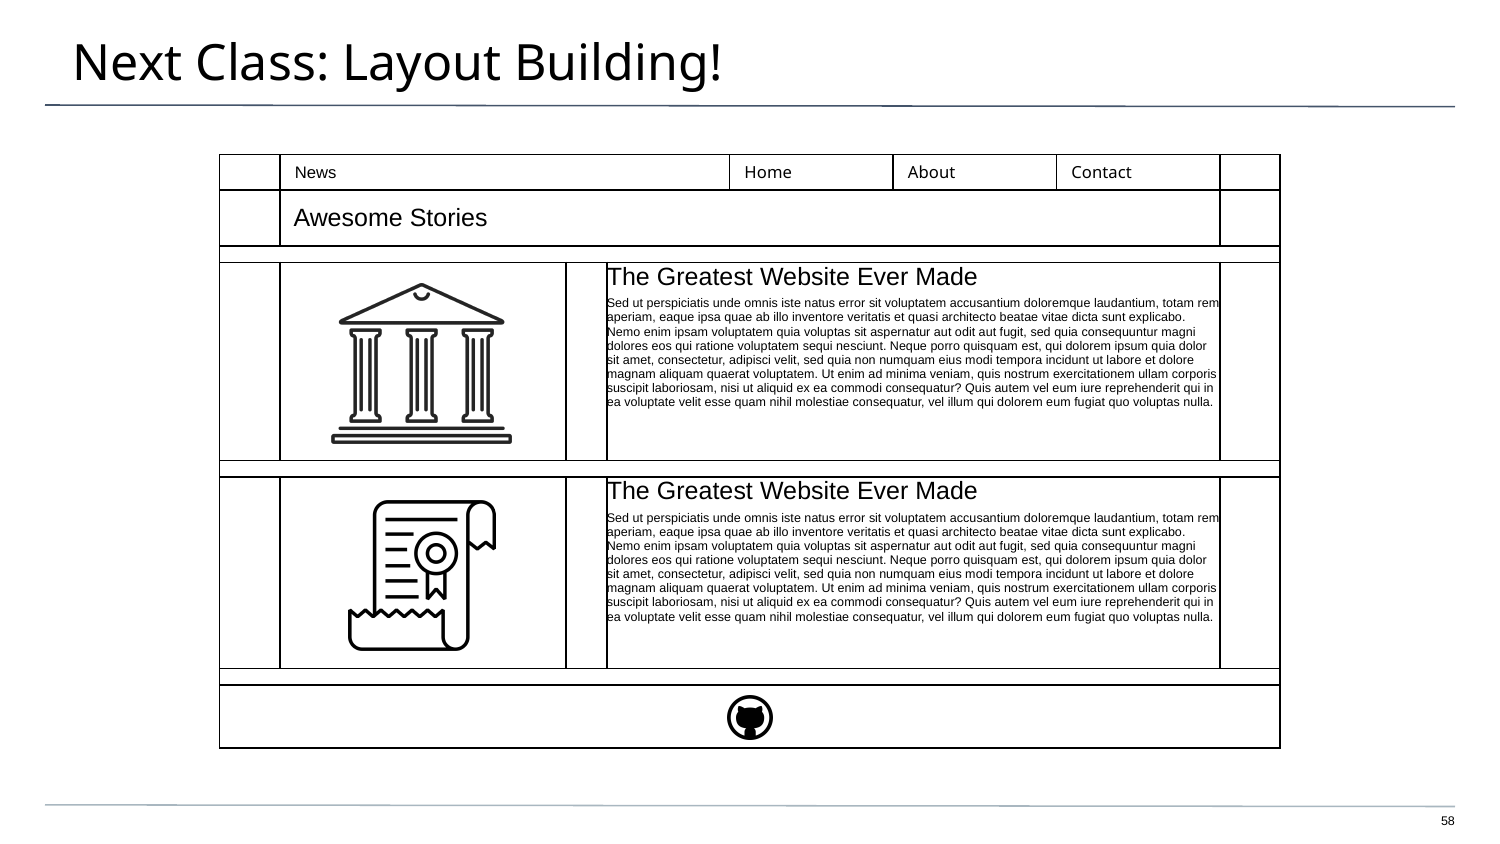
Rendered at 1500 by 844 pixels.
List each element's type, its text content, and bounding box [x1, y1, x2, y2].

table_cell [220, 478, 279, 668]
table_cell [220, 669, 1279, 684]
table_cell [220, 263, 279, 460]
table_cell [220, 191, 279, 245]
table_header Home [730, 155, 892, 189]
table_cell [220, 247, 1279, 262]
table_cell The Greatest Website Ever Made Sed ut perspiciatis unde omnis iste natus error sit voluptatem accusantium doloremque laudantium, totam rem aperiam, eaque ipsa quae ab illo inventore veritatis et quasi architecto beatae vitae dicta sunt explicabo. Nemo enim ipsam voluptatem quia voluptas sit aspernatur aut odit aut fugit, sed quia consequuntur magni dolores eos qui ratione voluptatem sequi nesciunt. Neque porro quisquam est, qui dolorem ipsum quia dolor sit amet, consectetur, adipisci velit, sed quia non numquam eius modi tempora incidunt ut labore et dolore magnam aliquam quaerat voluptatem. Ut enim ad minima veniam, quis nostrum exercitationem ullam corporis suscipit laboriosam, nisi ut aliquid ex ea commodi consequatur? Quis autem vel eum iure reprehenderit qui in ea voluptate velit esse quam nihil molestiae consequatur, vel illum qui dolorem eum fugiat quo voluptas nulla. [608, 263, 1219, 460]
table_cell [1221, 191, 1279, 245]
table_header [220, 155, 279, 189]
picture [725, 692, 775, 743]
title Next Class: Layout Building! [0, 0, 1500, 88]
table_cell [281, 478, 565, 668]
table_cell [1221, 478, 1279, 668]
table_header Contact [1057, 155, 1219, 189]
picture [331, 283, 512, 444]
table_cell [220, 686, 1279, 747]
table_cell [281, 263, 565, 460]
table_cell [220, 461, 1279, 476]
table_header News [281, 155, 729, 189]
table_header [1221, 155, 1279, 189]
table_cell [1221, 263, 1279, 460]
table_cell [567, 263, 606, 460]
slide_number 58 [1412, 813, 1455, 831]
table_cell The Greatest Website Ever Made Sed ut perspiciatis unde omnis iste natus error sit voluptatem accusantium doloremque laudantium, totam rem aperiam, eaque ipsa quae ab illo inventore veritatis et quasi architecto beatae vitae dicta sunt explicabo. Nemo enim ipsam voluptatem quia voluptas sit aspernatur aut odit aut fugit, sed quia consequuntur magni dolores eos qui ratione voluptatem sequi nesciunt. Neque porro quisquam est, qui dolorem ipsum quia dolor sit amet, consectetur, adipisci velit, sed quia non numquam eius modi tempora incidunt ut labore et dolore magnam aliquam quaerat voluptatem. Ut enim ad minima veniam, quis nostrum exercitationem ullam corporis suscipit laboriosam, nisi ut aliquid ex ea commodi consequatur? Quis autem vel eum iure reprehenderit qui in ea voluptate velit esse quam nihil molestiae consequatur, vel illum qui dolorem eum fugiat quo voluptas nulla. [608, 478, 1219, 668]
table_header About [894, 155, 1056, 189]
table_cell Awesome Stories [281, 191, 1219, 245]
picture [348, 500, 496, 651]
table_cell [567, 478, 606, 668]
